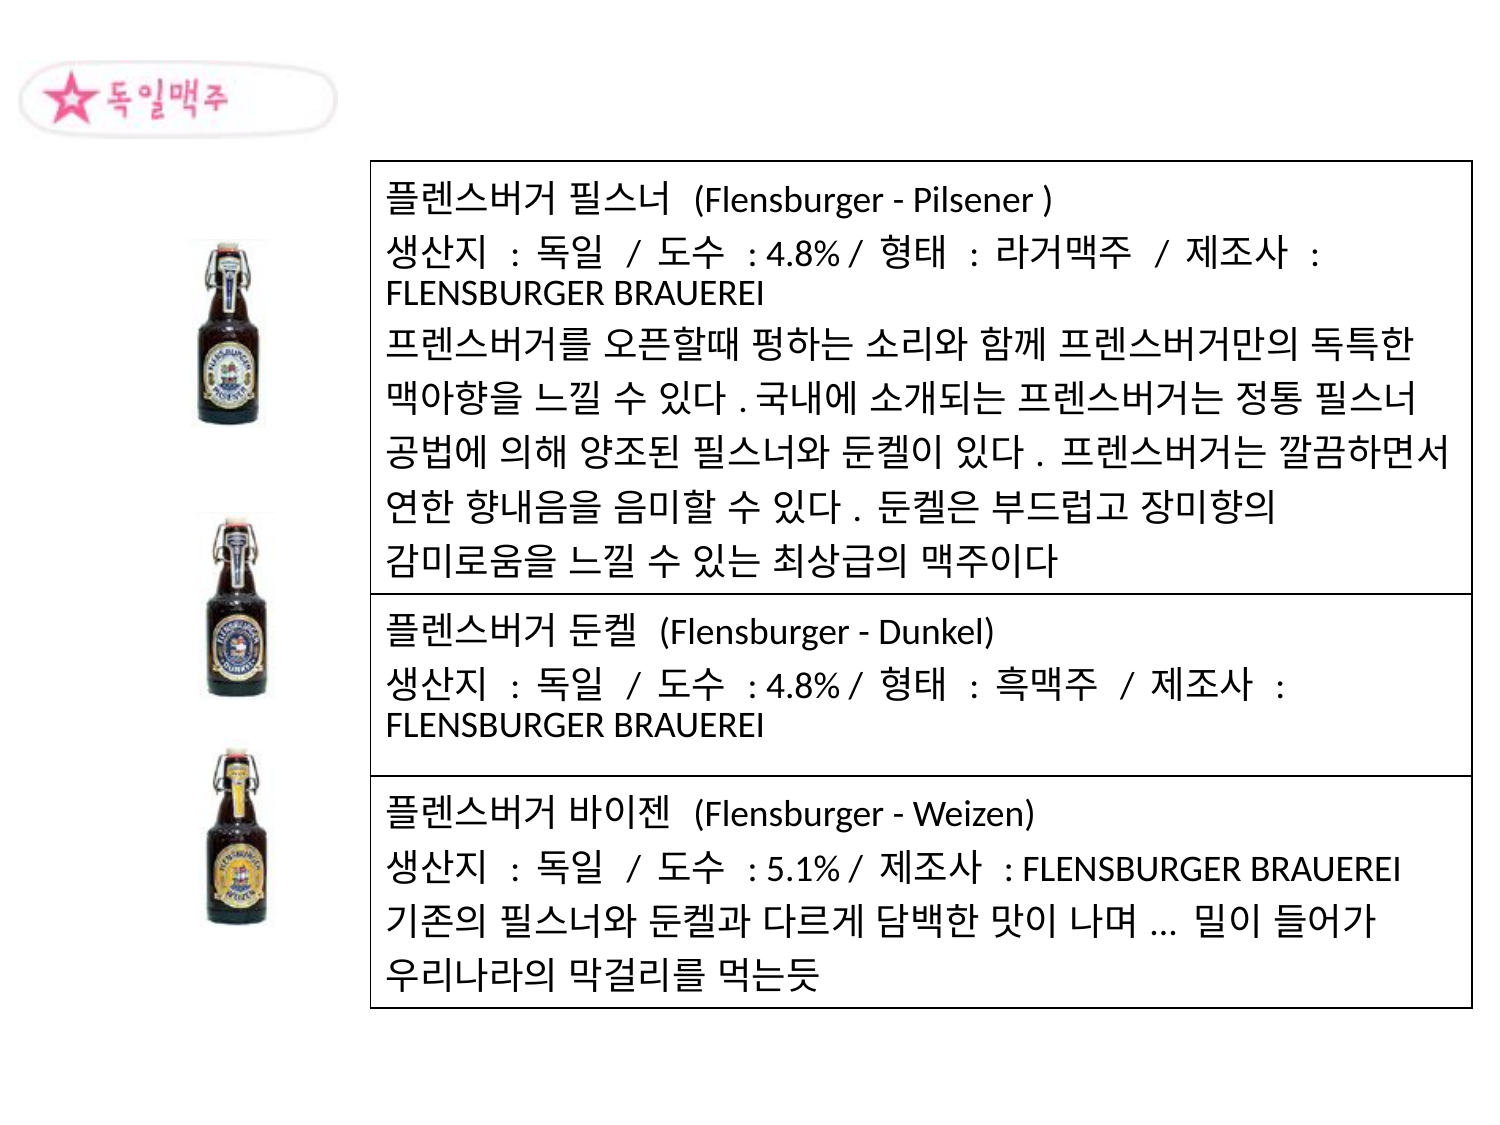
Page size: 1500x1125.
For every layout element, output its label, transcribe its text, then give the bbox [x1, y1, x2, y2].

picture [166, 239, 292, 428]
picture [174, 512, 300, 700]
picture [17, 60, 338, 139]
table_cell 플렌스버거 바이젠 (Flensburger - Weizen) 생산지 : 독일 / 도수 : 5.1% / 제조사 : FLENSBURGER BRAUEREI 기존의 필스너와 둔켈과 다르게 담백한 맛이 나며... 밀이 들어가 우리나라의 막걸리를 먹는듯 [371, 777, 1471, 1007]
table_cell 플렌스버거 둔켈 (Flensburger - Dunkel) 생산지 : 독일 / 도수 : 4.8% / 형태 : 흑맥주 / 제조사 : FLENSBURGER BRAUEREI [371, 595, 1471, 775]
picture [174, 739, 300, 927]
table_header 플렌스버거 필스너 (Flensburger - Pilsener ) 생산지 : 독일 / 도수 : 4.8% / 형태 : 라거맥주 / 제조사 : FLENSBURGER BRAUEREI 프렌스버거를 오픈할때 펑하는 소리와 함께 프렌스버거만의 독특한 맥아향을 느낄 수 있다.국내에 소개되는 프렌스버거는 정통 필스너 공법에 의해 양조된 필스너와 둔켈이 있다. 프렌스버거는 깔끔하면서 연한 향내음을 음미할 수 있다. 둔켈은 부드럽고 장미향의 감미로움을 느낄 수 있는 최상급의 맥주이다 [371, 162, 1471, 593]
